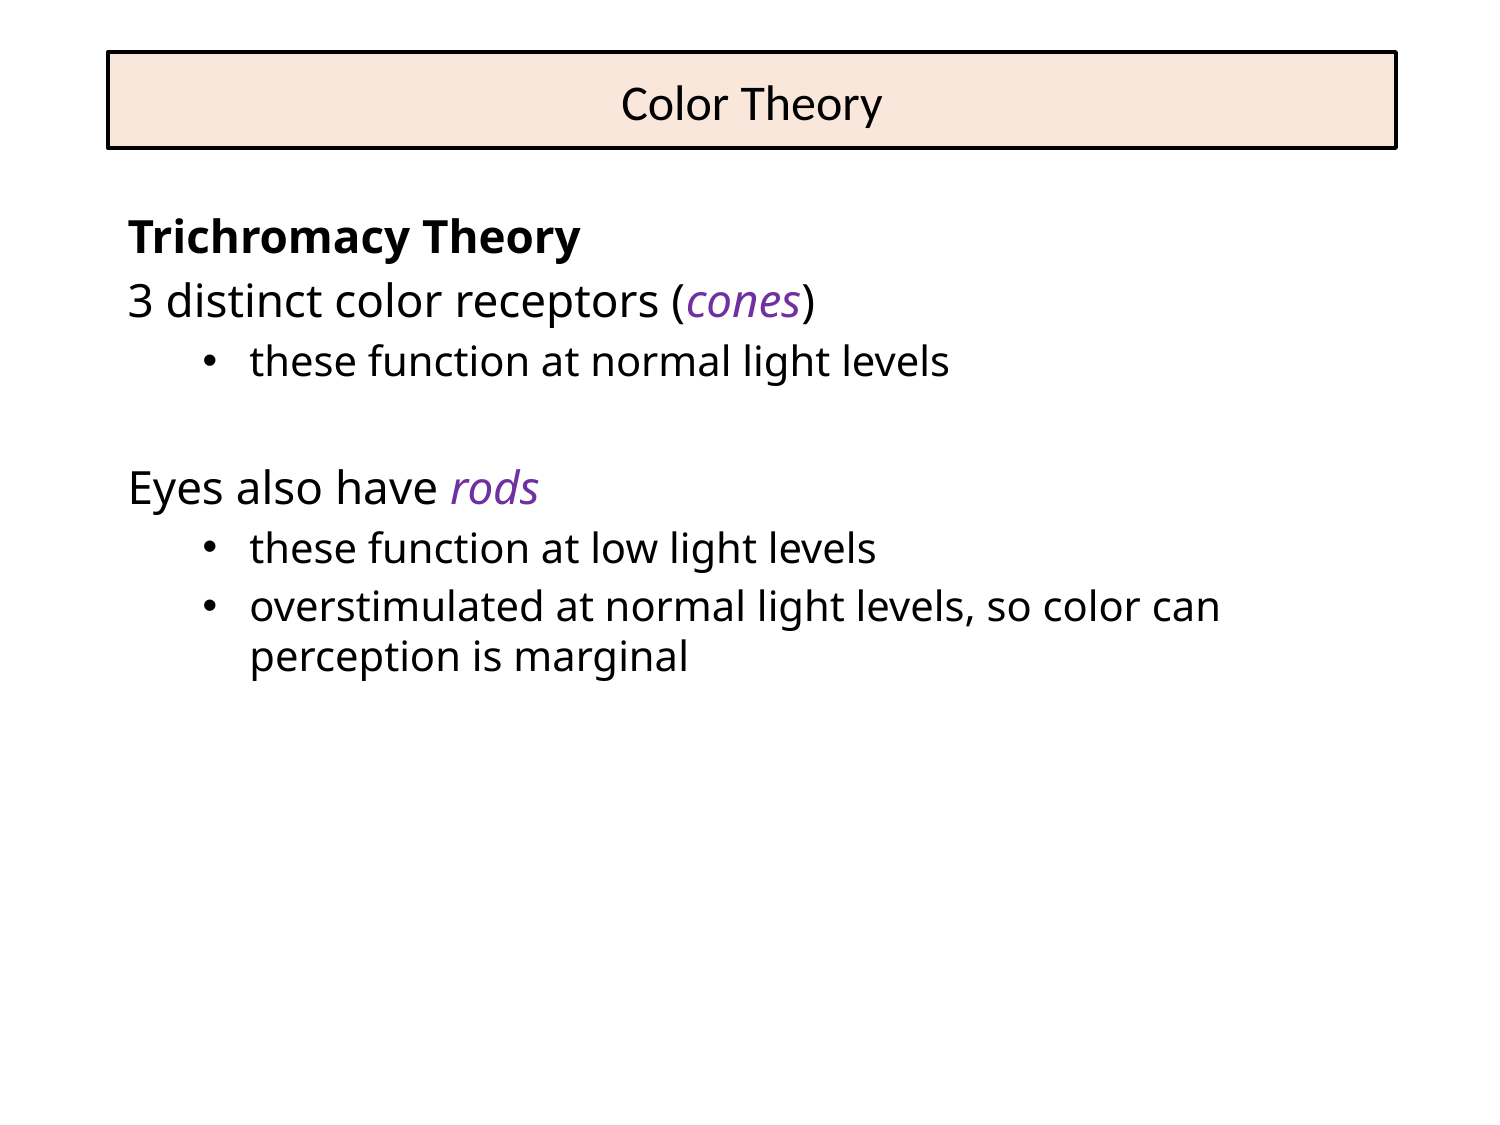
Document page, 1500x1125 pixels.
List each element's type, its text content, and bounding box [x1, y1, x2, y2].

title Color Theory [106, 50, 1398, 150]
list Trichromacy Theory 3 distinct color receptors (cones) these function at normal light levels Eyes also have rods these function at low light levels overstimulated at normal light levels, so color can perception is marginal [112, 200, 1388, 875]
